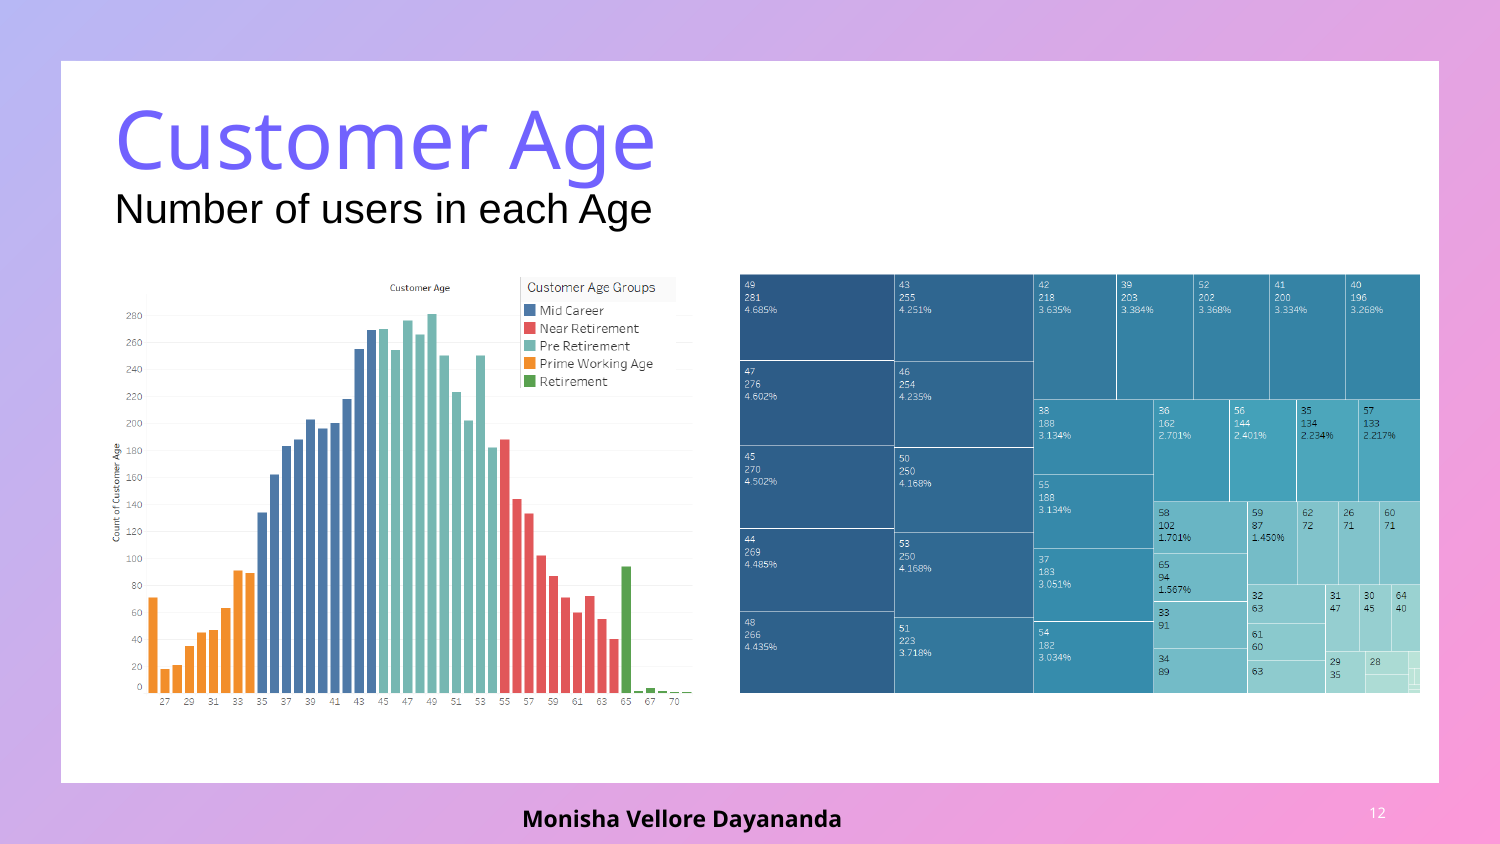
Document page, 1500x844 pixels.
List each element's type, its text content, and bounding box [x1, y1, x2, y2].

slide_number ‹#› [1059, 791, 1397, 836]
picture [737, 271, 1422, 694]
title Customer Age Number of users in each Age [103, 84, 1398, 248]
text_box Monisha Vellore Dayananda [436, 791, 929, 844]
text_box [102, 277, 719, 713]
